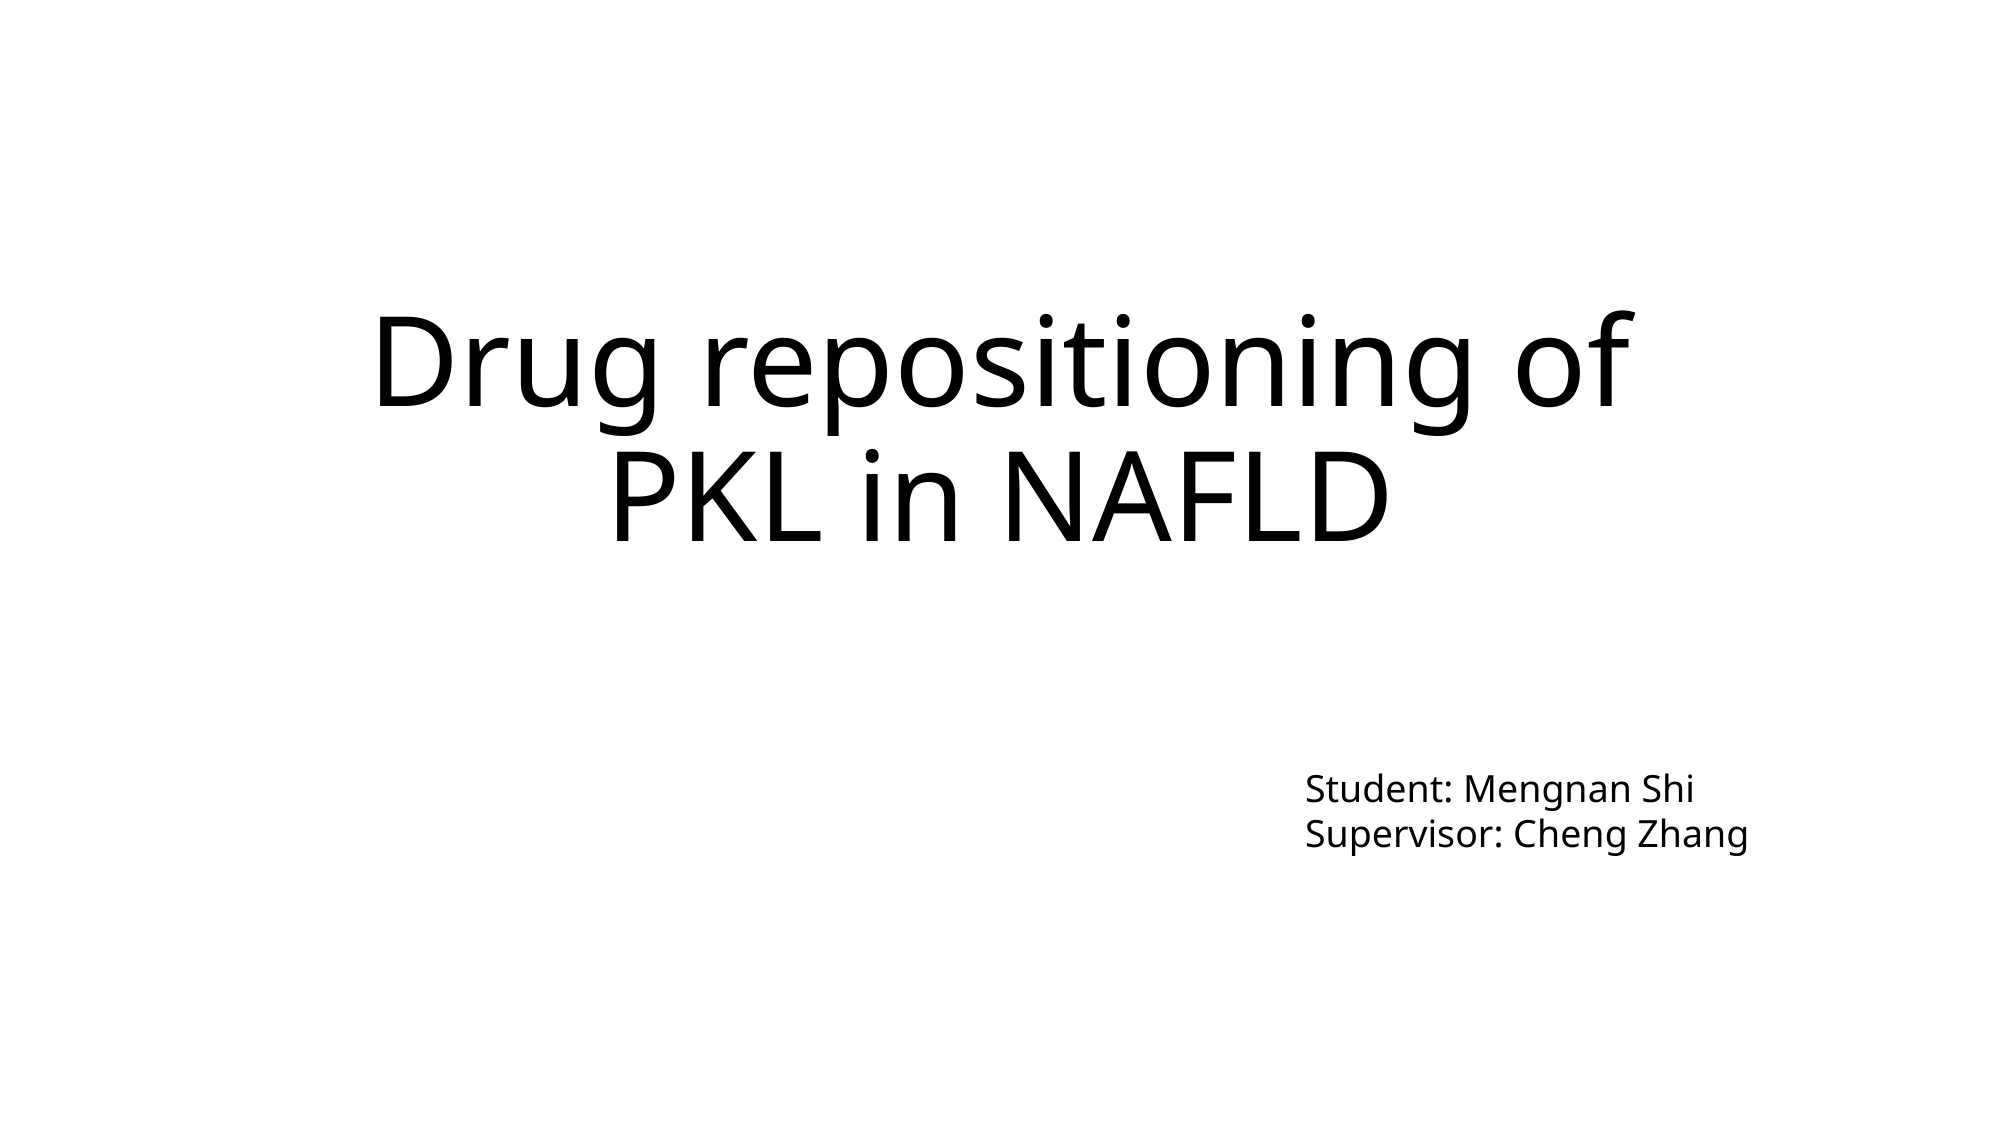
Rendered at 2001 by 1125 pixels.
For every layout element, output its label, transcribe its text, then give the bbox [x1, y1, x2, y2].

title Drug repositioning of PKL in NAFLD [249, 184, 1750, 576]
text_box Student: Mengnan Shi Supervisor: Cheng Zhang [1290, 757, 1765, 863]
